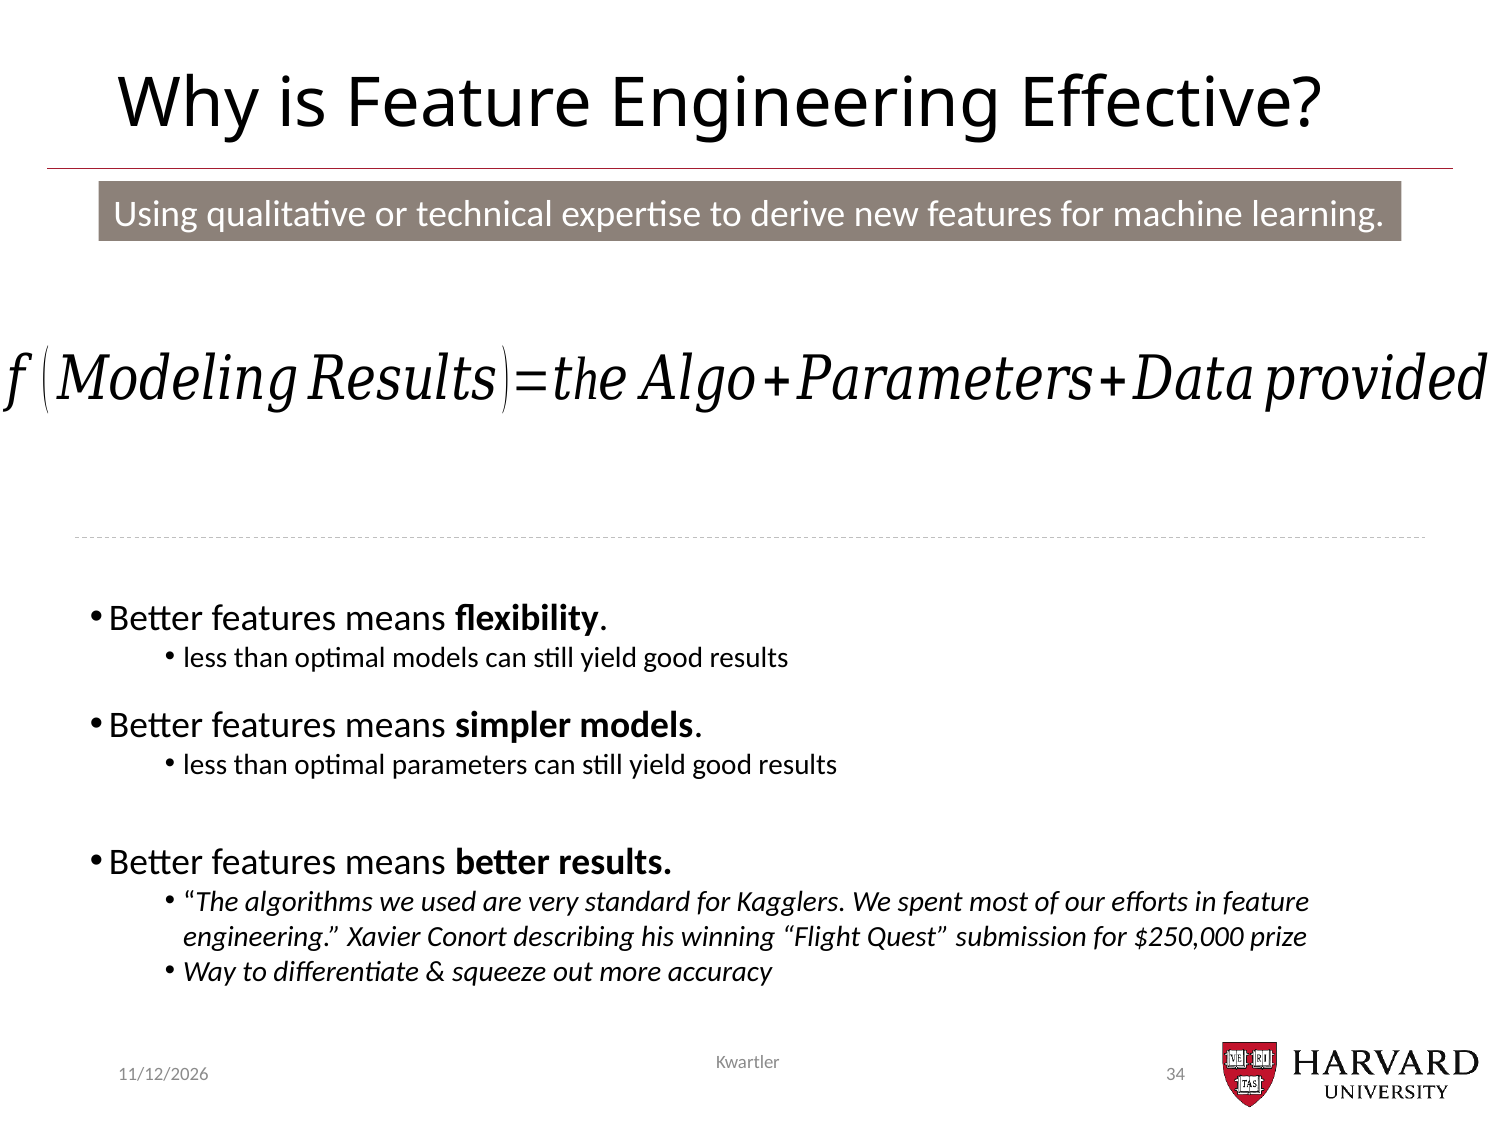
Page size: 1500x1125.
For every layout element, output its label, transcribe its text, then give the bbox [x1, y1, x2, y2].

text_box Better features means flexibility. less than optimal models can still yield good results [75, 585, 1430, 681]
text_box Better features means simpler models. less than optimal parameters can still yield good results [74, 692, 1429, 788]
slide_number 34 [1059, 1042, 1200, 1103]
text_box Using qualitative or technical expertise to derive new features for machine learning. [98, 181, 1402, 241]
text_box Kwartler [496, 1042, 1004, 1103]
title Why is Feature Engineering Effective? [103, 59, 1397, 157]
picture [1200, 1024, 1500, 1125]
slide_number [103, 1042, 441, 1103]
text_box Better features means better results. “The algorithms we used are very standard for Kagglers. We spent most of our efforts in feature engineering.” Xavier Conort describing his winning “Flight Quest” submission for $250,000 prize Way to differentiate & squeeze out more accuracy [74, 829, 1429, 995]
